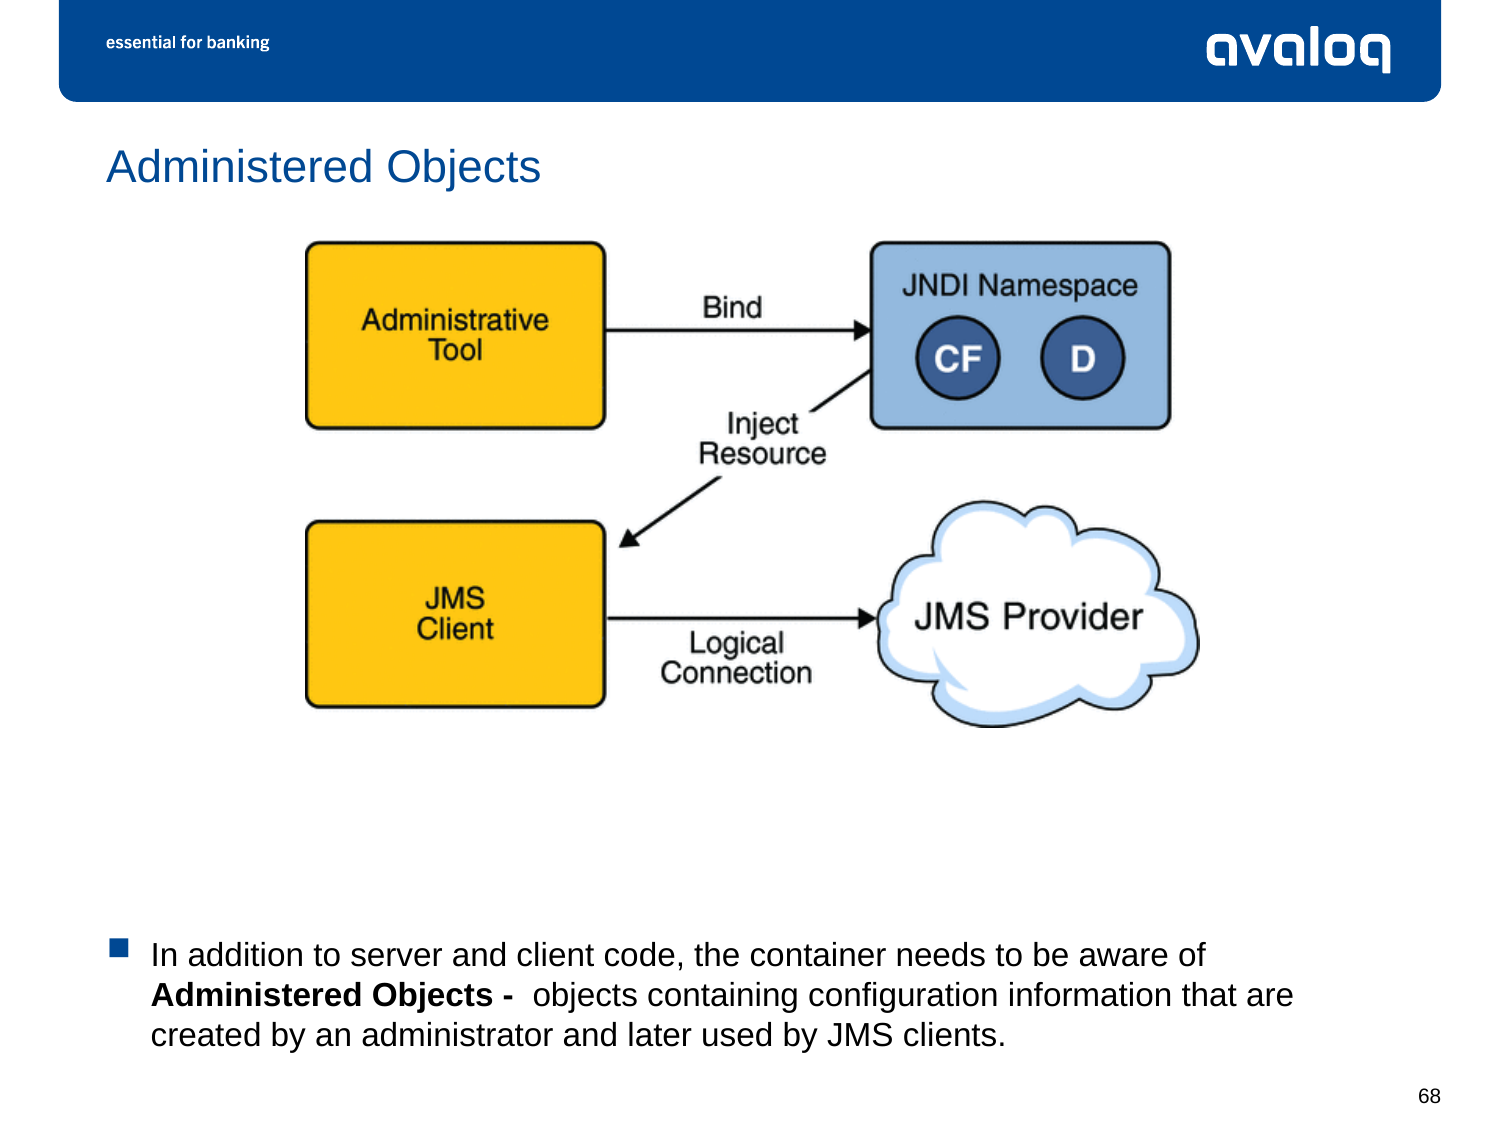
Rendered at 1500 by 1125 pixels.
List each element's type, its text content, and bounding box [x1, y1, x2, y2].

slide_number 68 [1200, 1082, 1442, 1112]
picture [305, 240, 1200, 729]
title Administered Objects [105, 142, 1394, 215]
list In addition to server and client code, the container needs to be aware of Administered Objects - objects containing configuration information that are created by an administrator and later used by JMS clients. Typically configured objects in a JNDI namespace, clients then access via Resource Injection. [105, 255, 1394, 1042]
